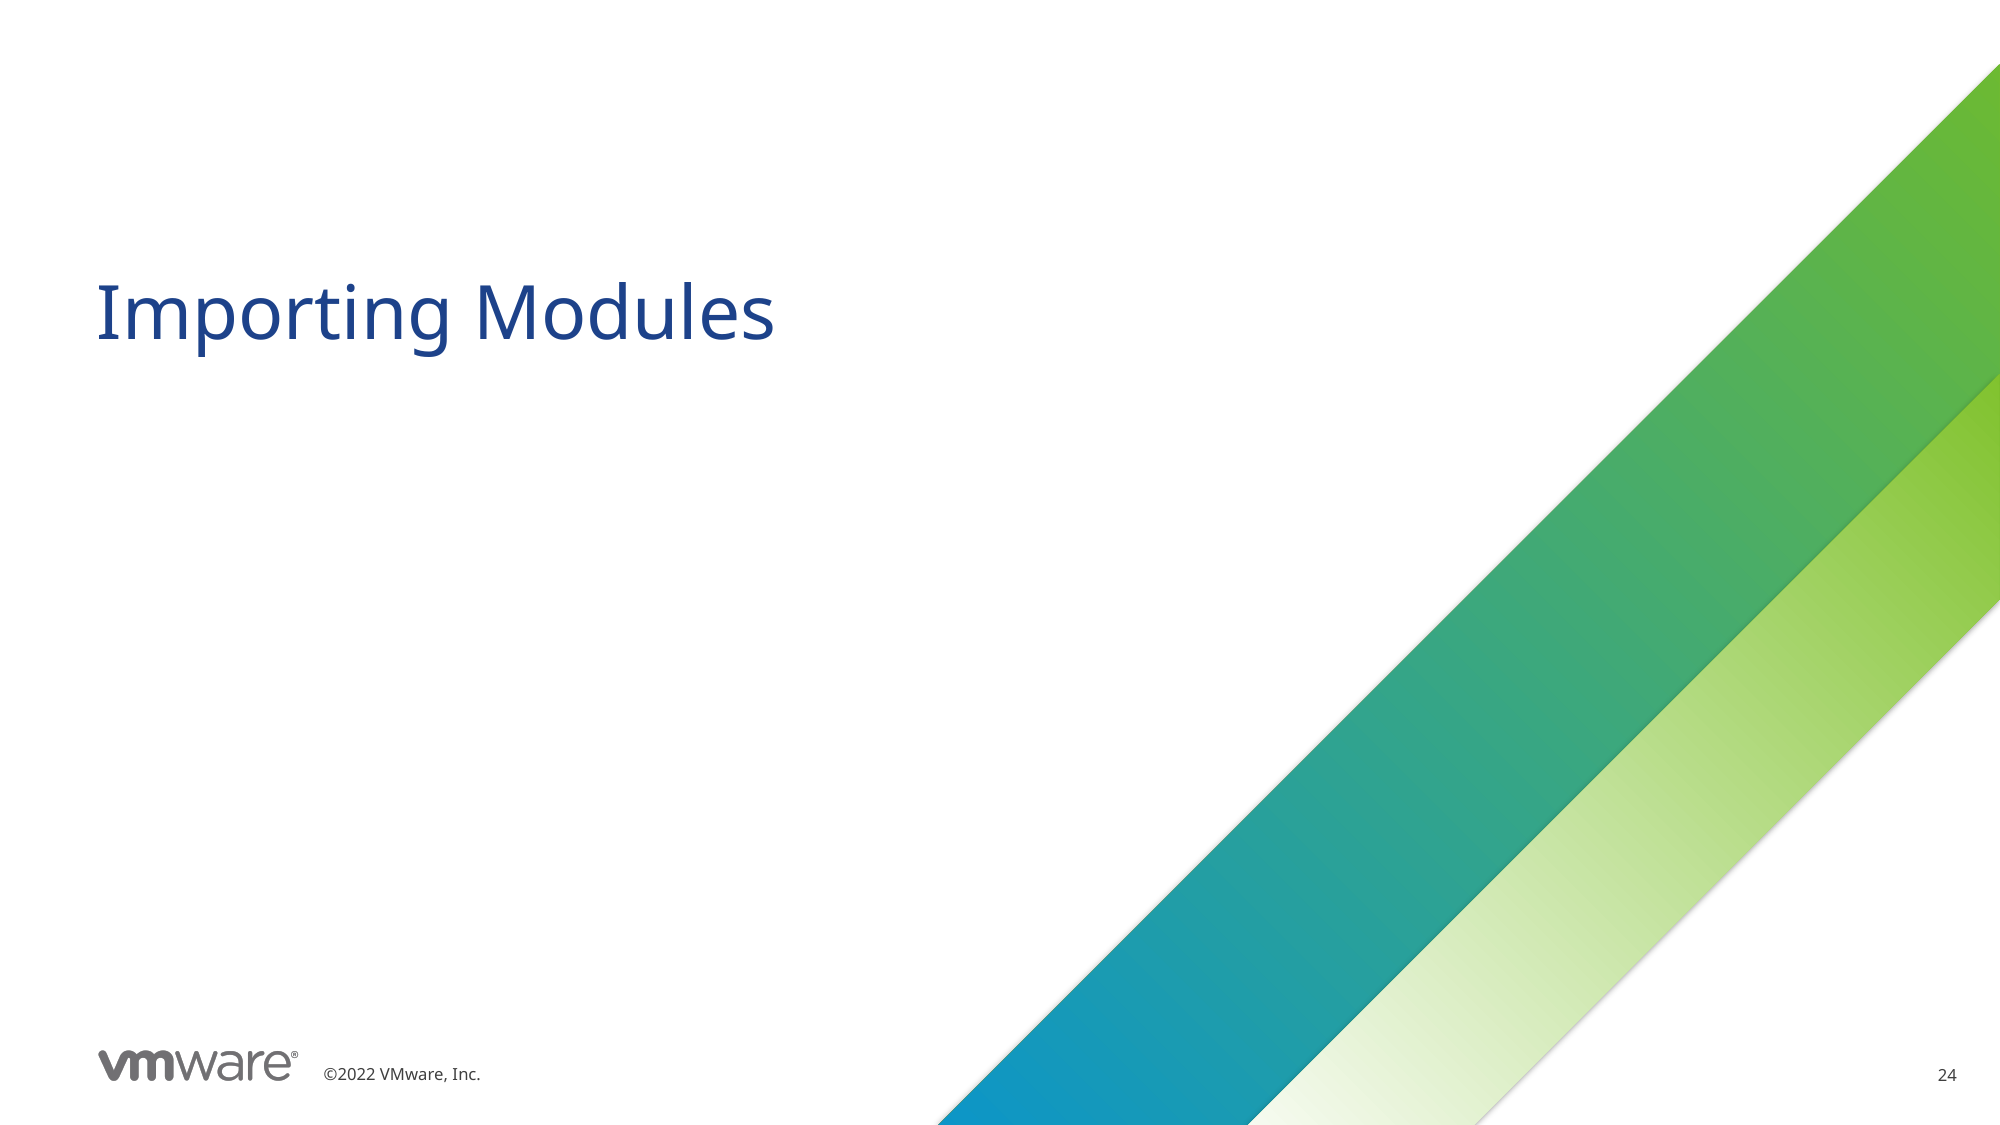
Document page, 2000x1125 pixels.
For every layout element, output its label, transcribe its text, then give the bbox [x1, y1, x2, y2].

picture [68, 1020, 322, 1112]
title Importing Modules [96, 154, 1151, 356]
